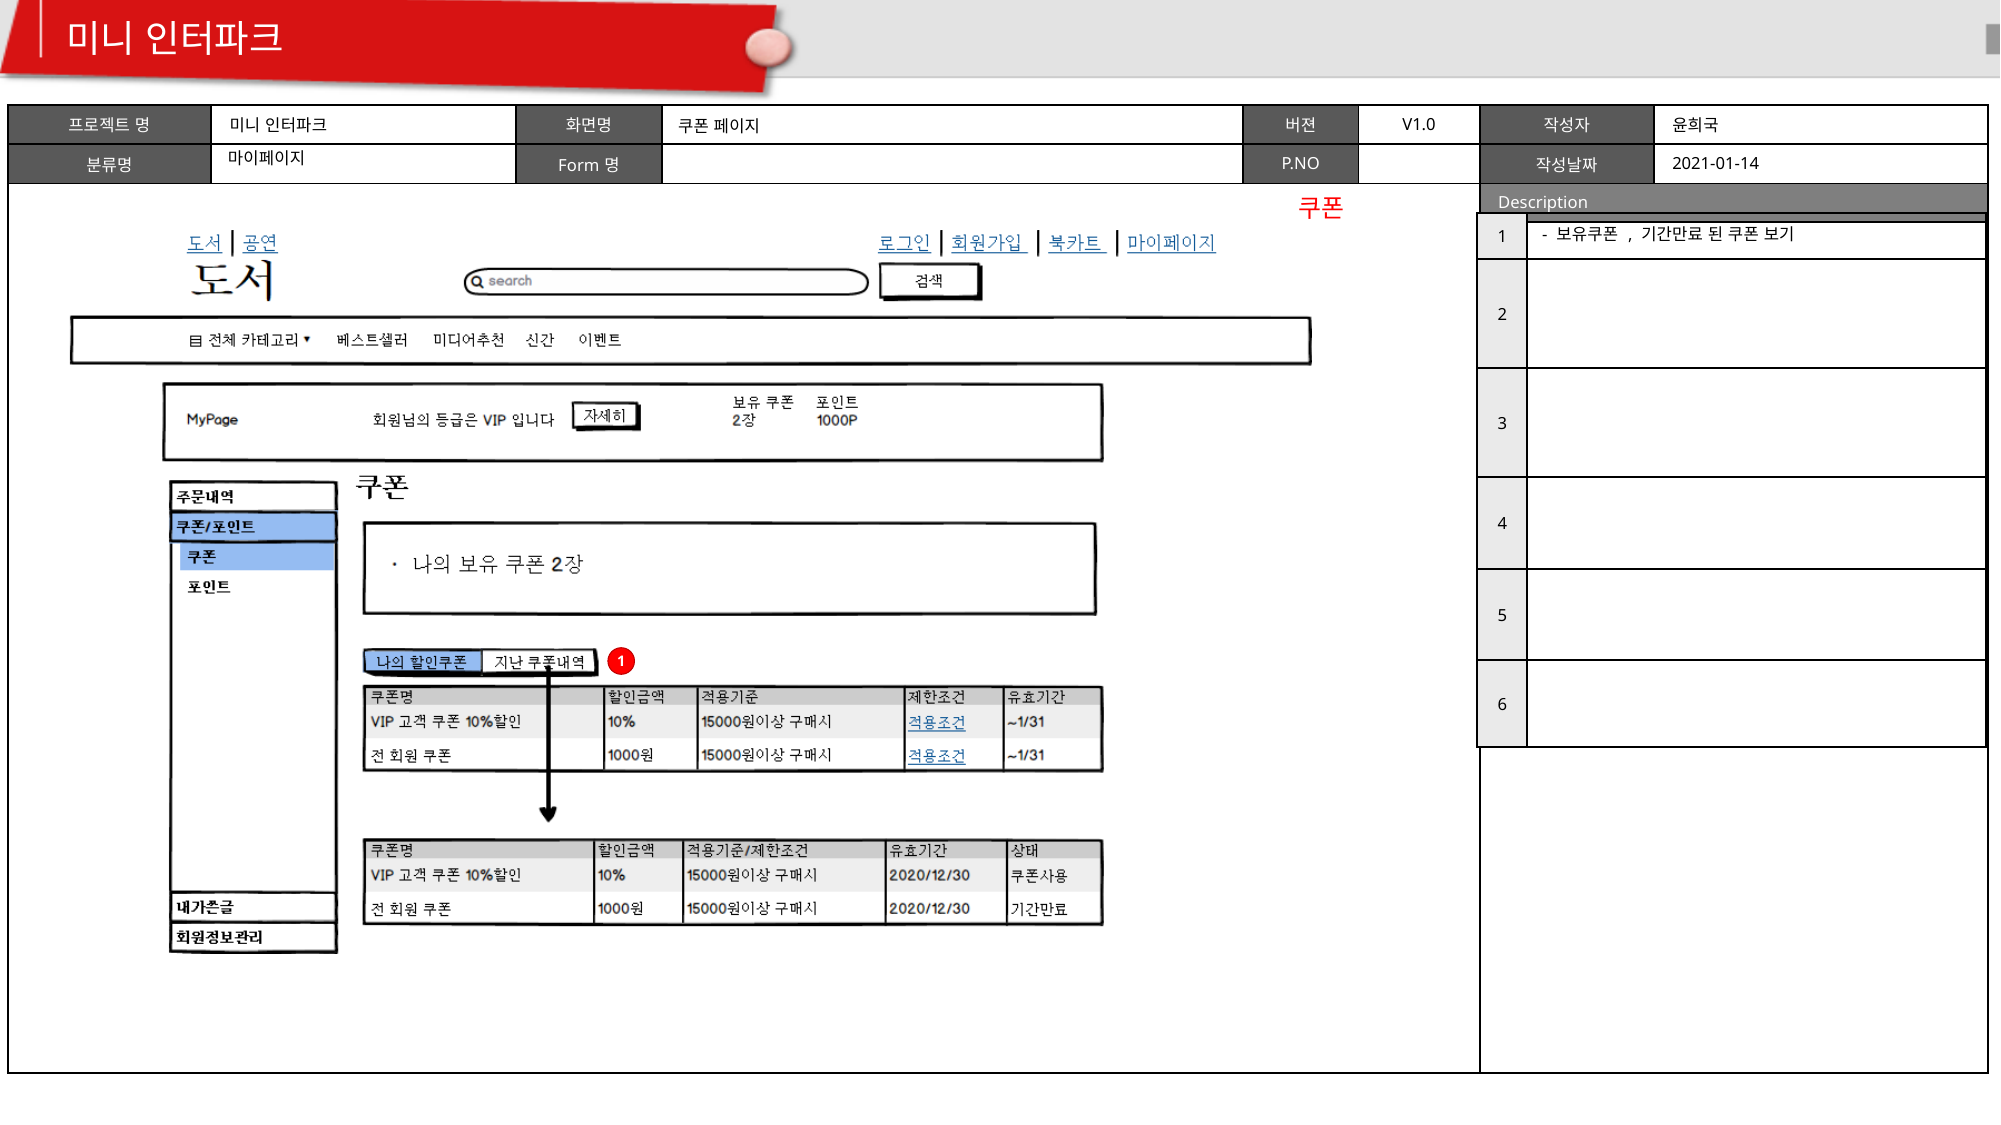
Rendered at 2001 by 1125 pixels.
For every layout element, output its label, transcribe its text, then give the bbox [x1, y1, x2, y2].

table_cell 4 [1478, 478, 1526, 568]
text_box 마이페이지 [213, 140, 514, 176]
table_cell 2 [1478, 260, 1526, 367]
picture [0, 0, 2000, 110]
table_cell [1528, 570, 1985, 659]
table_header - 보유쿠폰 , 기간만료 된 쿠폰 보기 [1528, 214, 1985, 258]
table_cell 6 [1478, 661, 1526, 746]
text_box [1360, 141, 1478, 175]
text_box [663, 141, 1241, 175]
table_header 1 [1478, 214, 1526, 258]
table_cell [1528, 369, 1985, 476]
table_cell [1528, 478, 1985, 568]
table_cell [1528, 661, 1985, 746]
text_box 쿠폰 페이지 [663, 108, 1241, 141]
table_cell 5 [1478, 570, 1526, 659]
table_cell 3 [1478, 369, 1526, 476]
picture [50, 230, 1312, 954]
table_cell [1528, 260, 1985, 367]
text_box 쿠폰 [1272, 184, 1517, 230]
